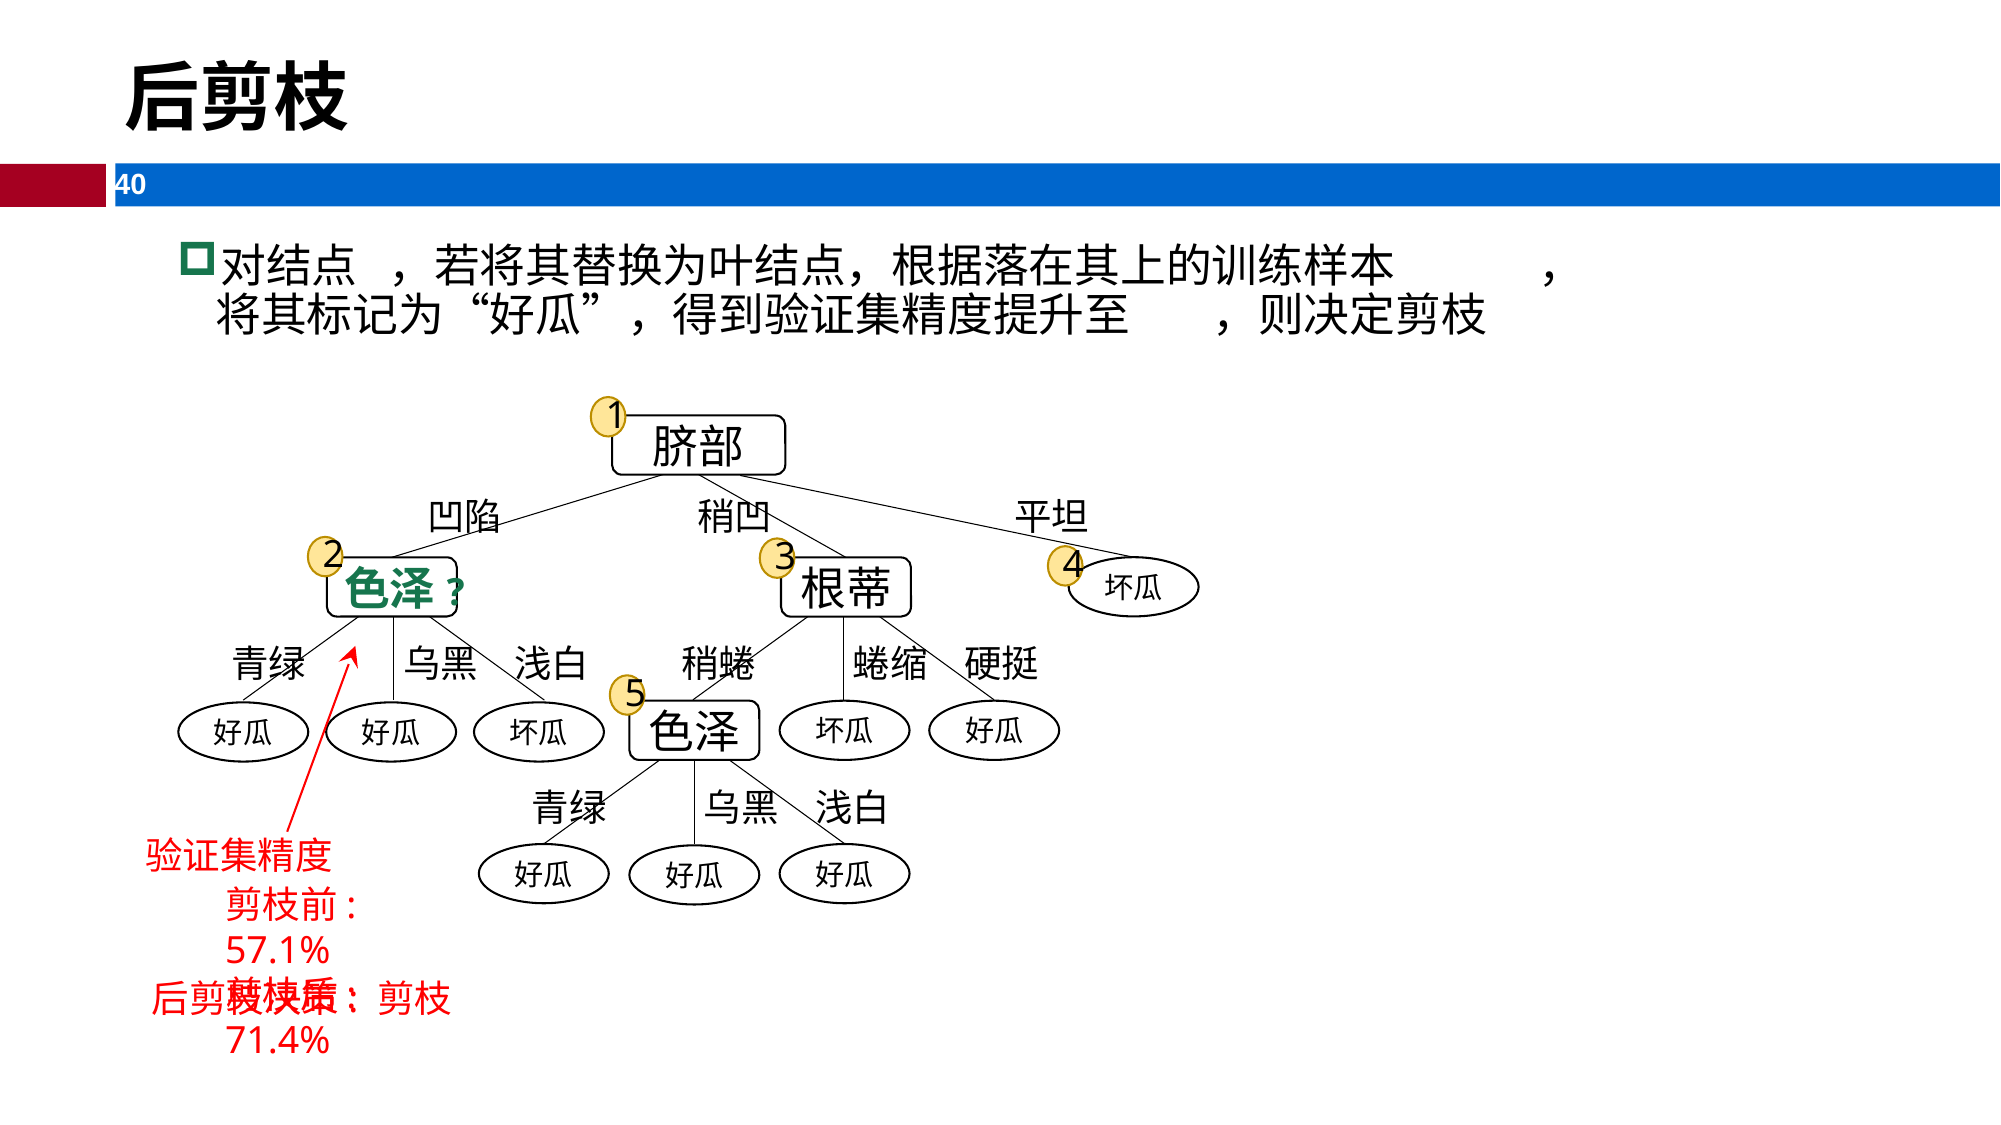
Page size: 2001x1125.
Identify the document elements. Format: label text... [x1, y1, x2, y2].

text_box 验证集精度 [130, 824, 172, 885]
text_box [1413, 291, 1529, 344]
title 后剪枝 [109, 38, 2000, 150]
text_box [286, 645, 356, 832]
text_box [376, 242, 420, 289]
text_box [265, 291, 477, 345]
text_box 后剪枝决策: 剪枝 [137, 967, 471, 1027]
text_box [177, 396, 1199, 904]
text_box 剪枝前: 57.1% 剪枝后: 71.4% [210, 912, 487, 1069]
text_box 对结点 ，若将其替换为叶结点，根据落在其上的训练样本 ，将其标记为“好瓜”，得到验证集精度提升至 ，则决定剪枝 [162, 234, 1577, 1044]
